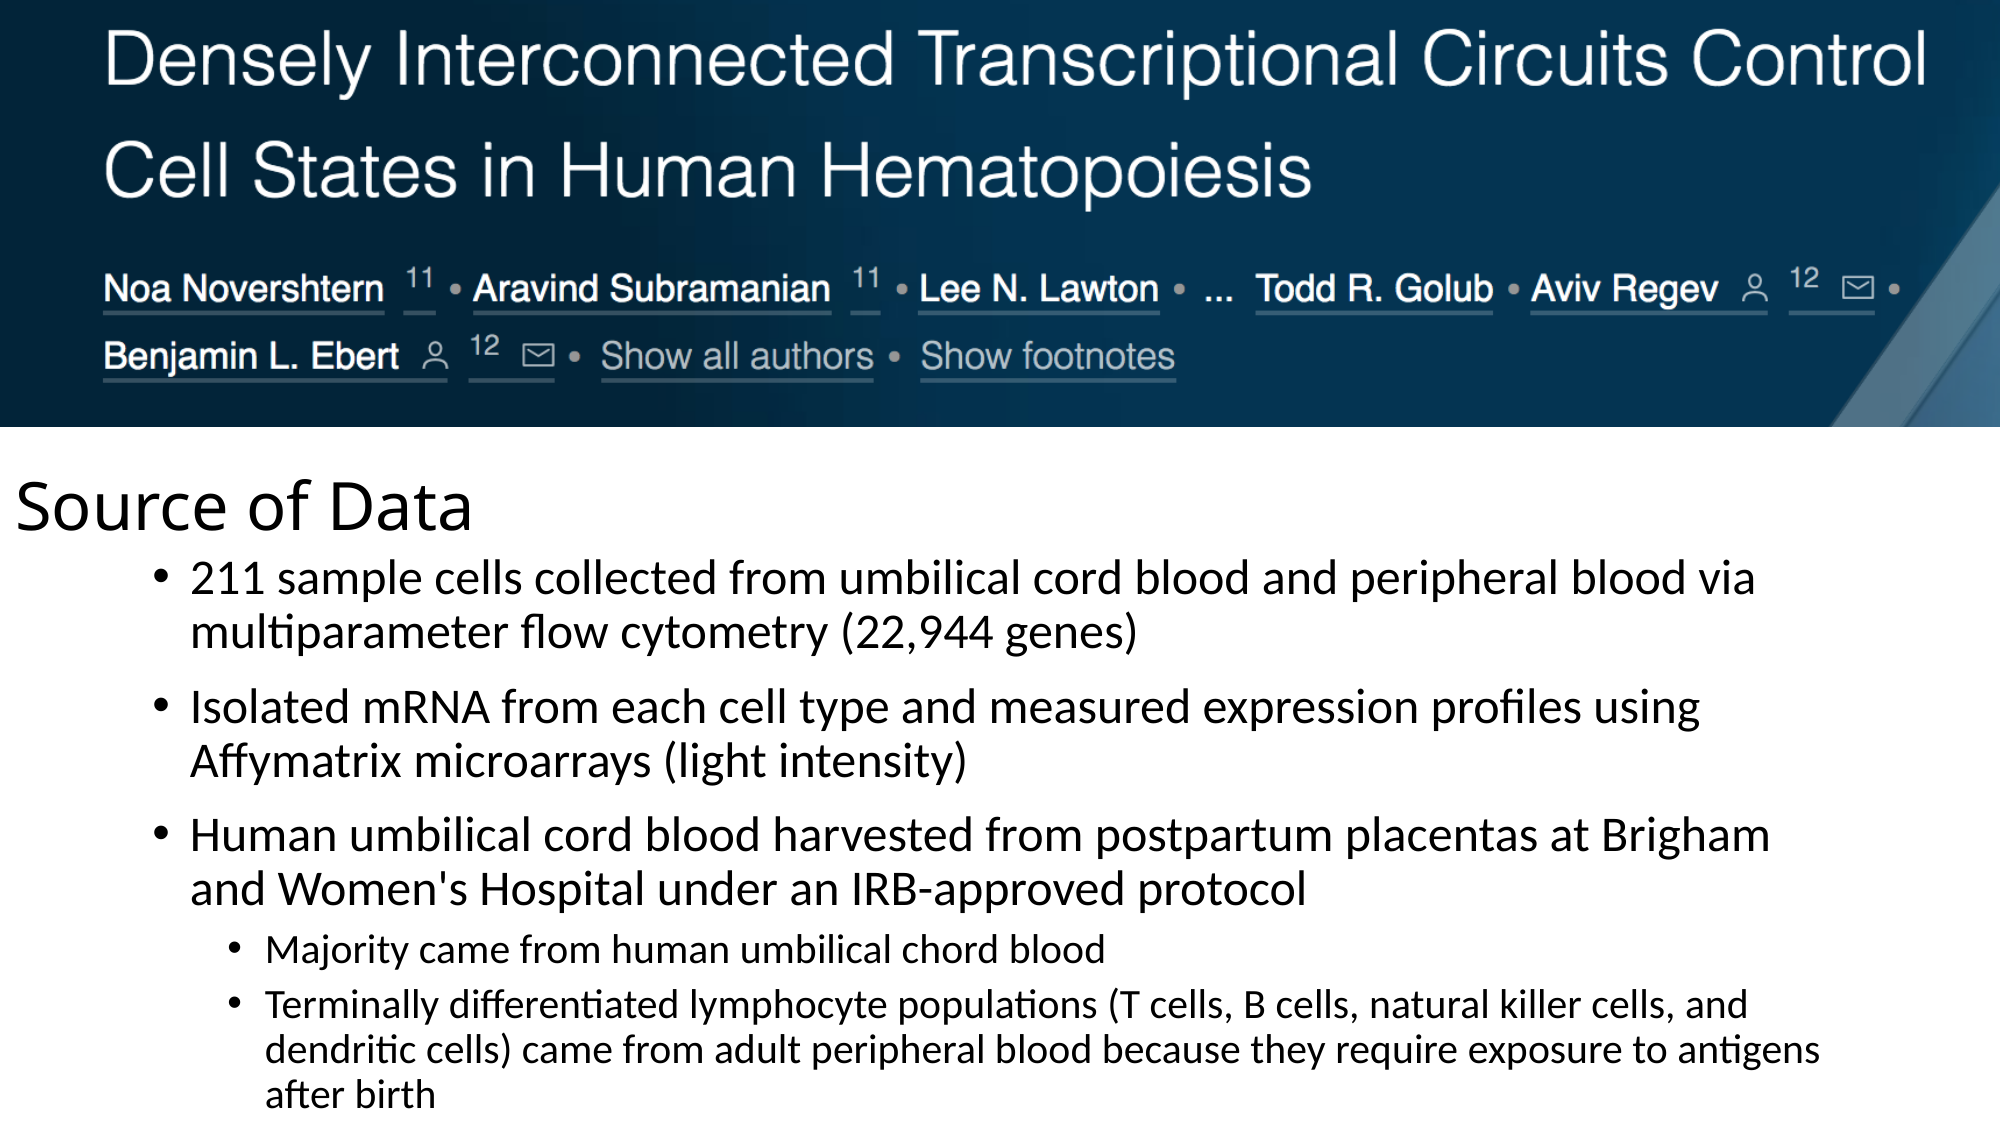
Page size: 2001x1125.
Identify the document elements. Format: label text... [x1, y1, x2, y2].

list 211 sample cells collected from umbilical cord blood and peripheral blood via multiparameter flow cytometry (22,944 genes) Isolated mRNA from each cell type and measured expression profiles using Affymatrix microarrays (light intensity) Human umbilical cord blood harvested from postpartum placentas at Brigham and Women's Hospital under an IRB-approved protocol Majority came from human umbilical chord blood Terminally differentiated lymphocyte populations (T cells, B cells, natural killer cells, and dendritic cells) came from adult peripheral blood because they require exposure to antigens after birth [137, 543, 1863, 1125]
picture [1958, 192, 1962, 208]
picture [0, 0, 2000, 428]
title Source of Data [0, 428, 1725, 617]
